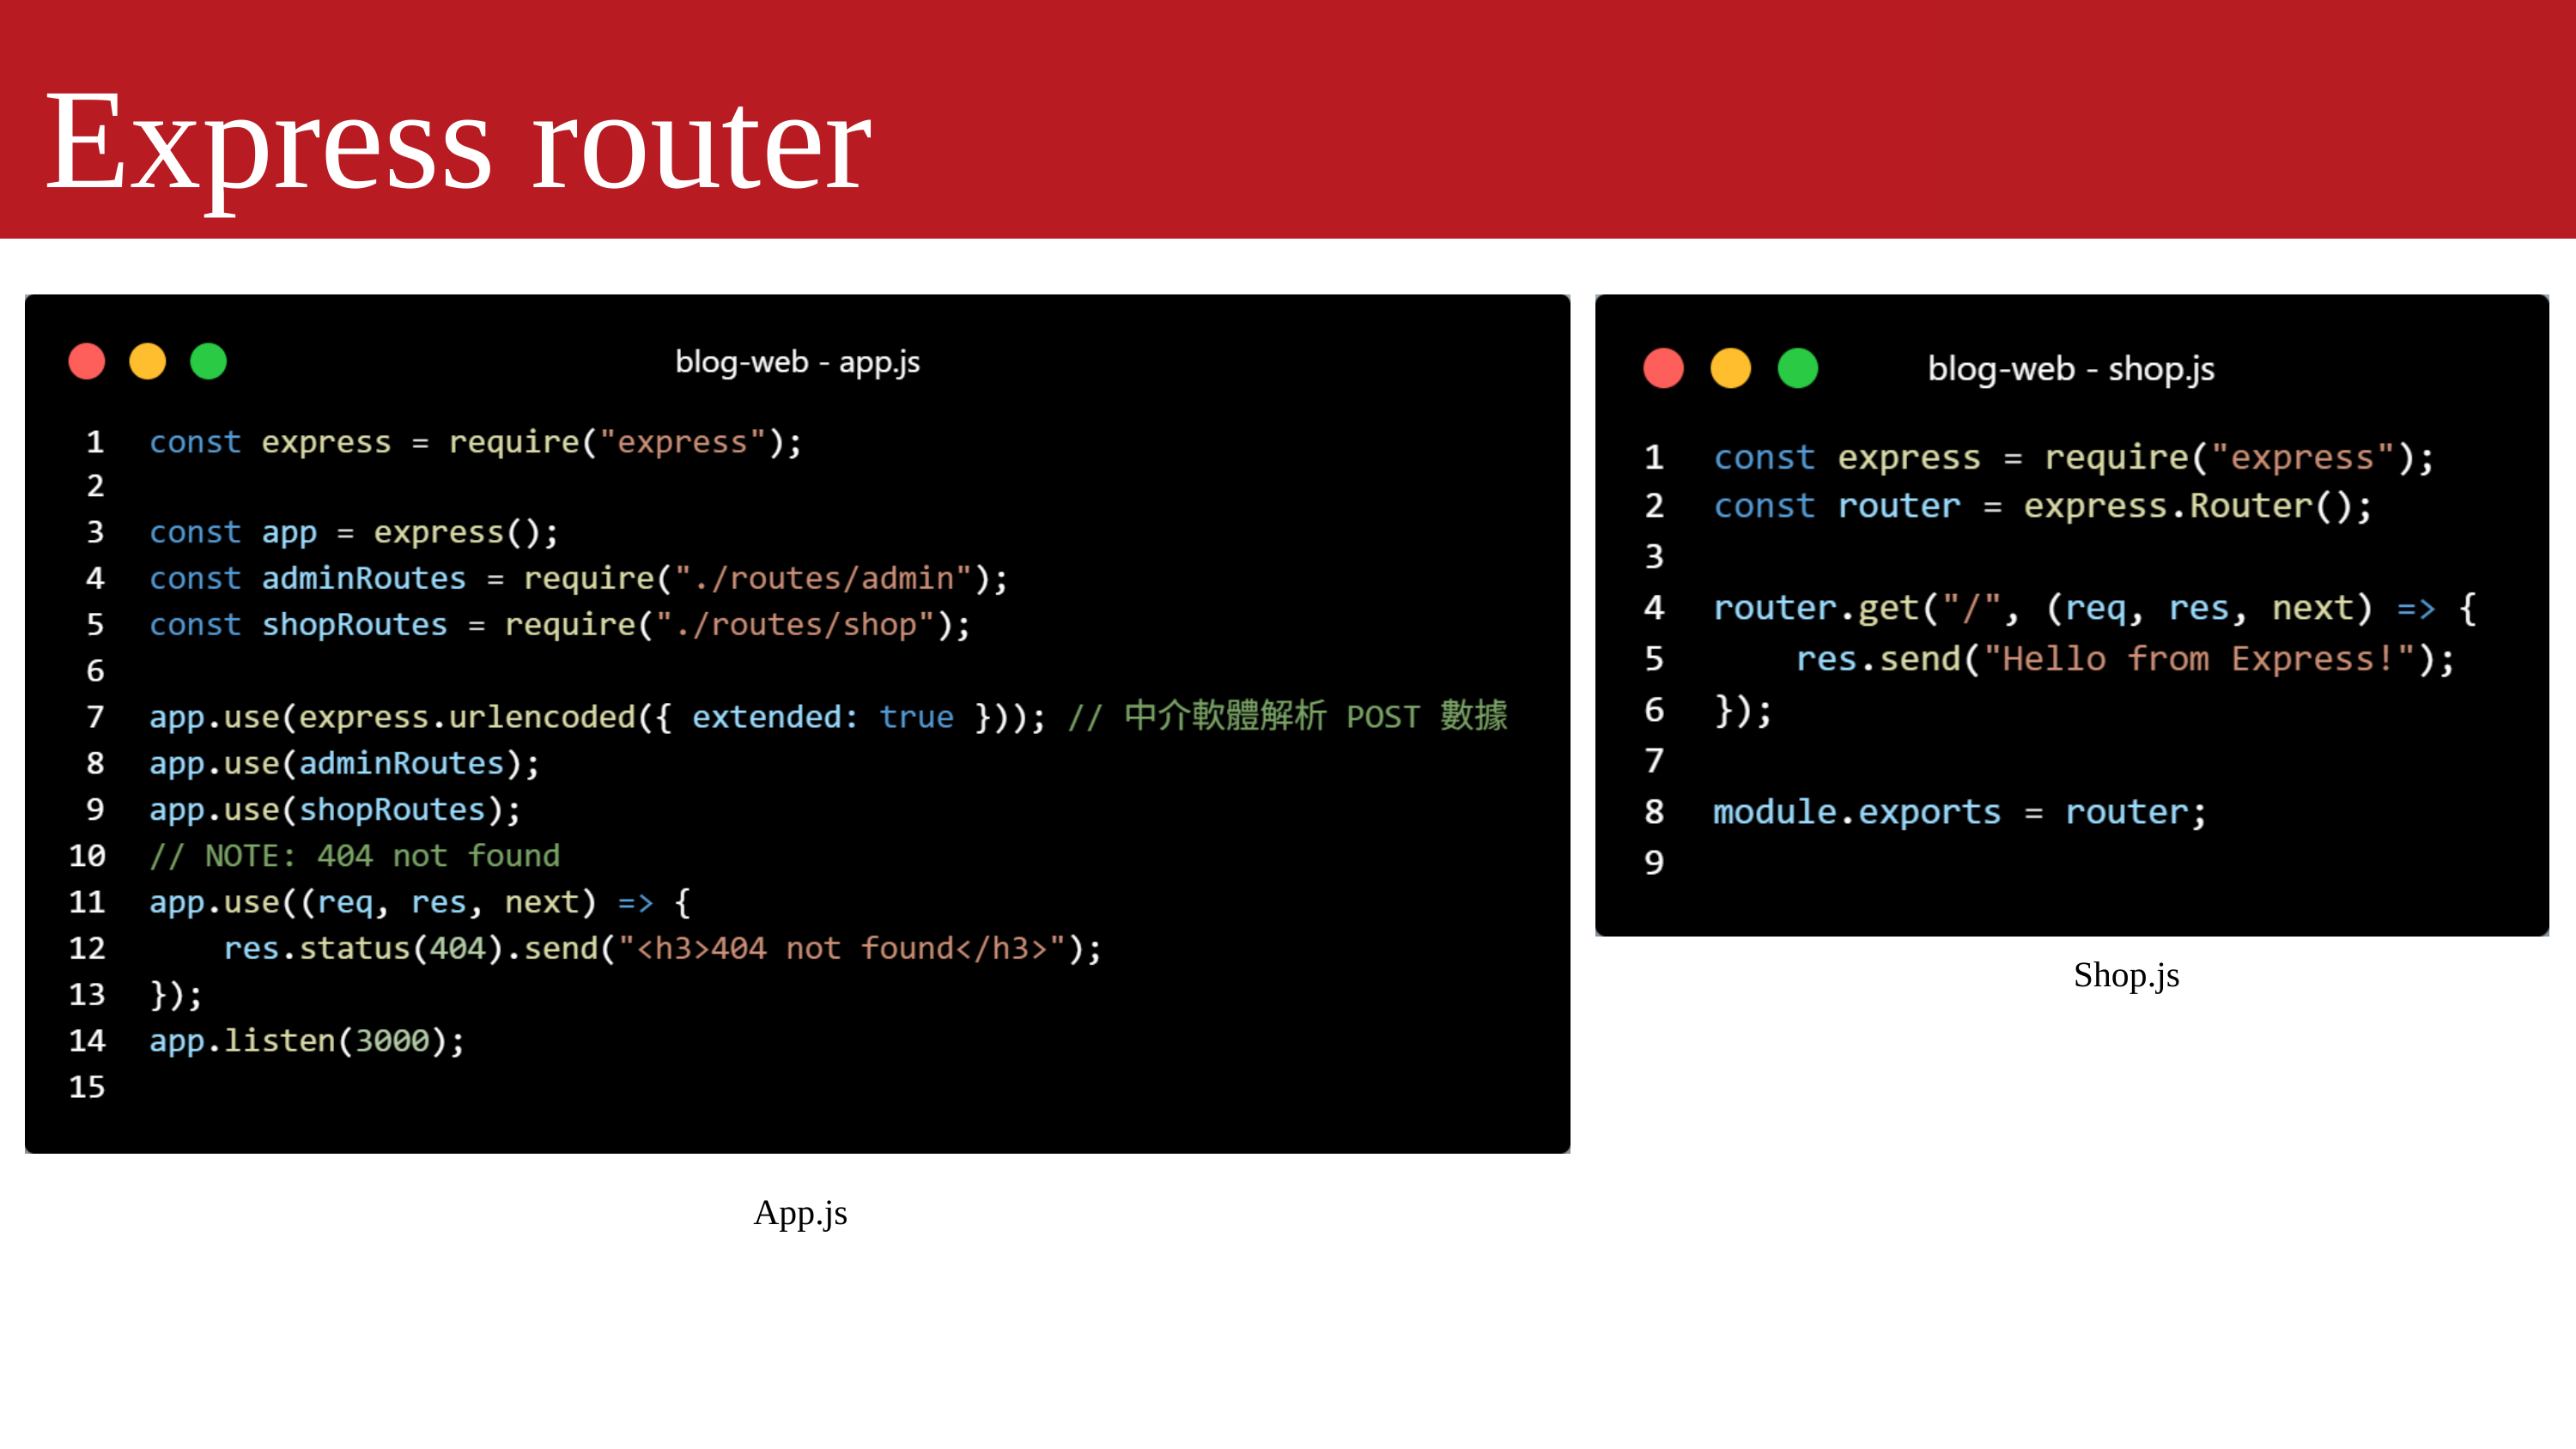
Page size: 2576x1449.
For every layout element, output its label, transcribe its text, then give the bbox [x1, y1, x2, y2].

text_box App.js [740, 1182, 921, 1238]
picture [25, 294, 1571, 1154]
text_box Shop.js [2060, 944, 2241, 1000]
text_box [0, 0, 2576, 239]
picture [1595, 294, 2549, 937]
